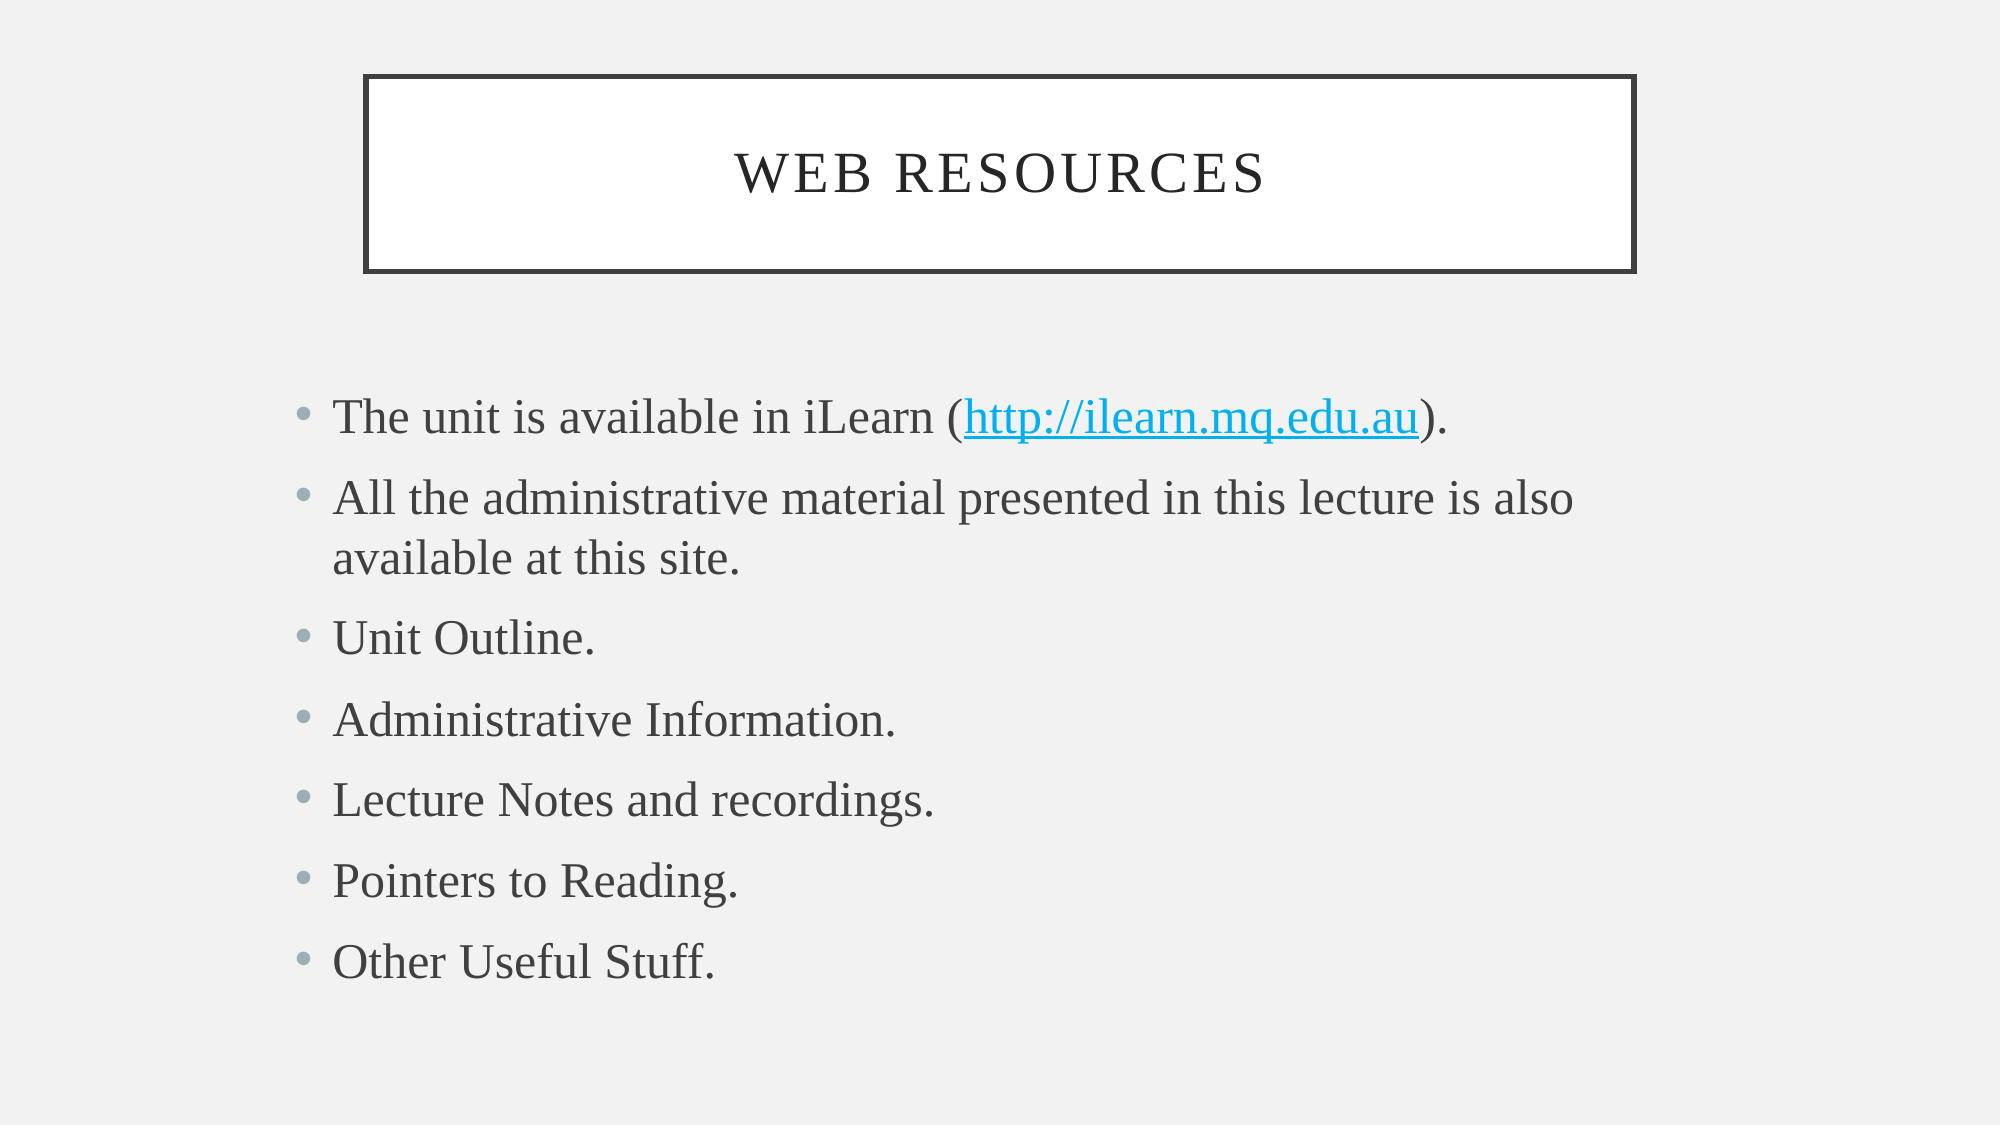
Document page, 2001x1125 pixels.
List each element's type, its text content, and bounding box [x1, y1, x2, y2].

list The unit is available in iLearn (http://ilearn.mq.edu.au). All the administrative material presented in this lecture is also available at this site. Unit Outline. Administrative Information. Lecture Notes and recordings. Pointers to Reading. Other Useful Stuff. [279, 375, 1721, 1049]
title Web Resources [363, 74, 1637, 274]
